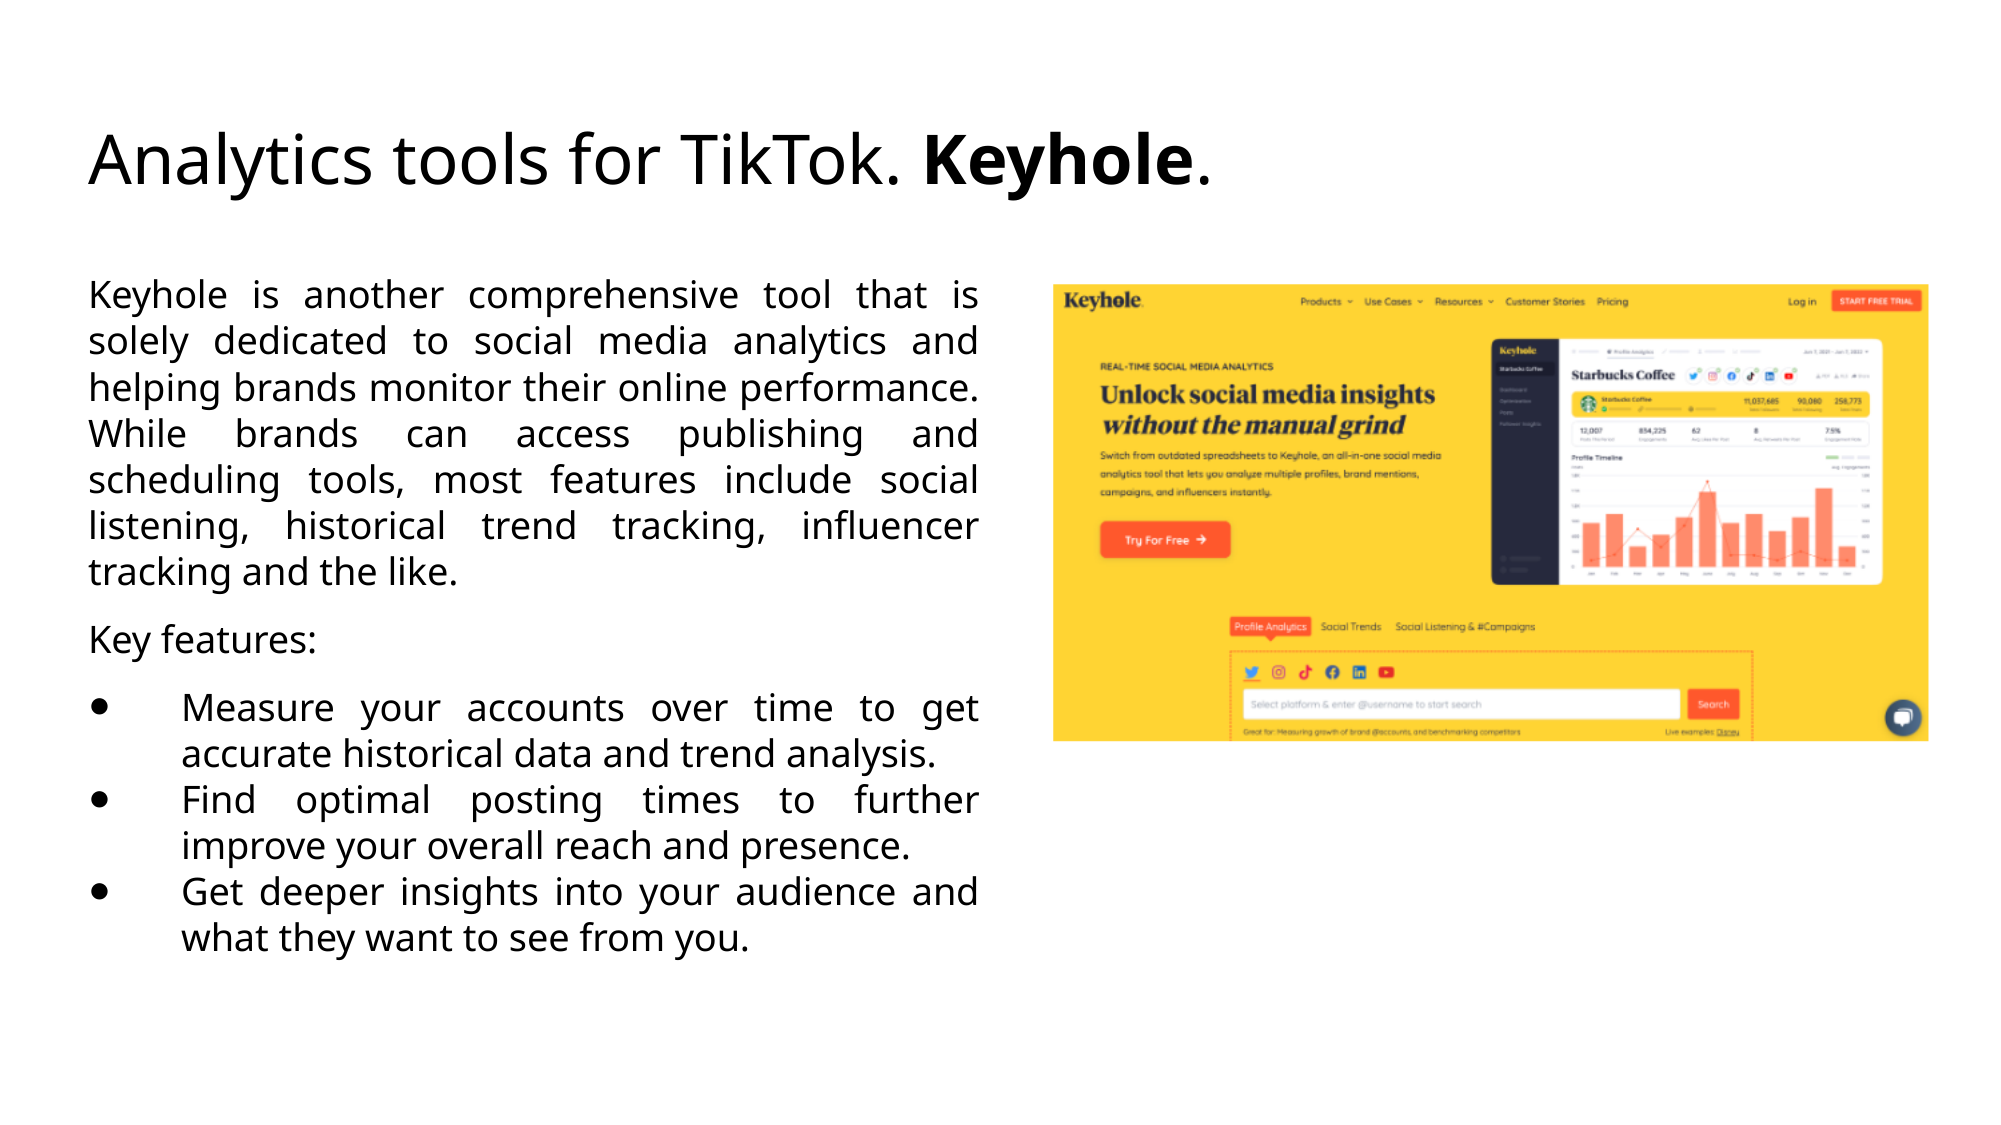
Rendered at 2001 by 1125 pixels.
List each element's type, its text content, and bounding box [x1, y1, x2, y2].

title Analytics tools for TikTok. Keyhole. [68, 97, 1932, 223]
list Keyhole is another comprehensive tool that is solely dedicated to social media analytics and helping brands monitor their online performance. While brands can access publishing and scheduling tools, most features include social listening, historical trend tracking, influencer tracking and the like. Key features: Measure your accounts over time to get accurate historical data and trend analysis. Find optimal posting times to further improve your overall reach and presence. Get deeper insights into your audience and what they want to see from you. [68, 252, 1000, 1000]
picture [1031, 262, 1966, 760]
